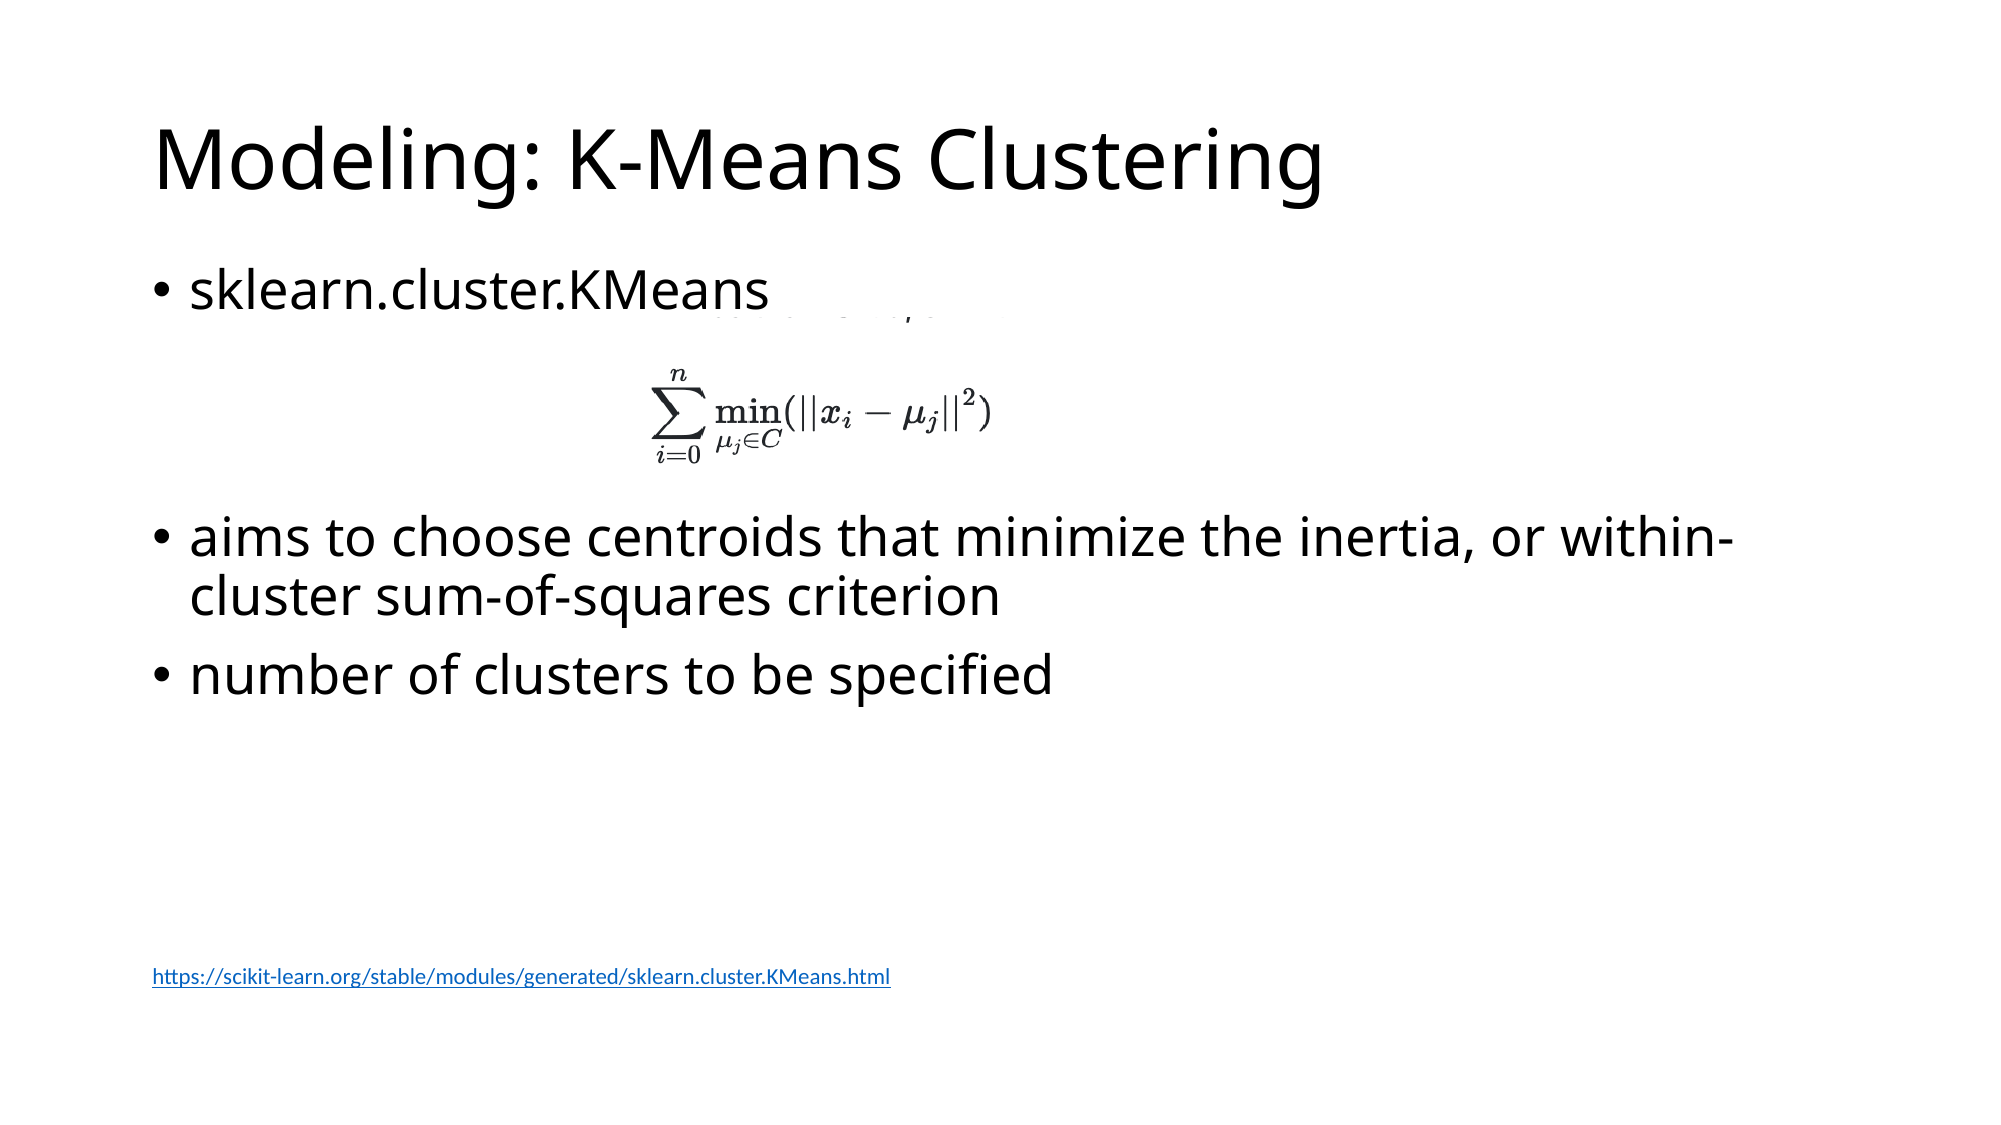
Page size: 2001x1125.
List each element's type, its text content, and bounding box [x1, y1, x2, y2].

title Modeling: K-Means Clustering [137, 82, 1863, 243]
picture [632, 317, 1008, 510]
list sklearn.cluster.KMeans aims to choose centroids that minimize the inertia, or within-cluster sum-of-squares criterion number of clusters to be specified https://scikit-learn.org/stable/modules/generated/sklearn.cluster.KMeans.html [137, 255, 1863, 1014]
